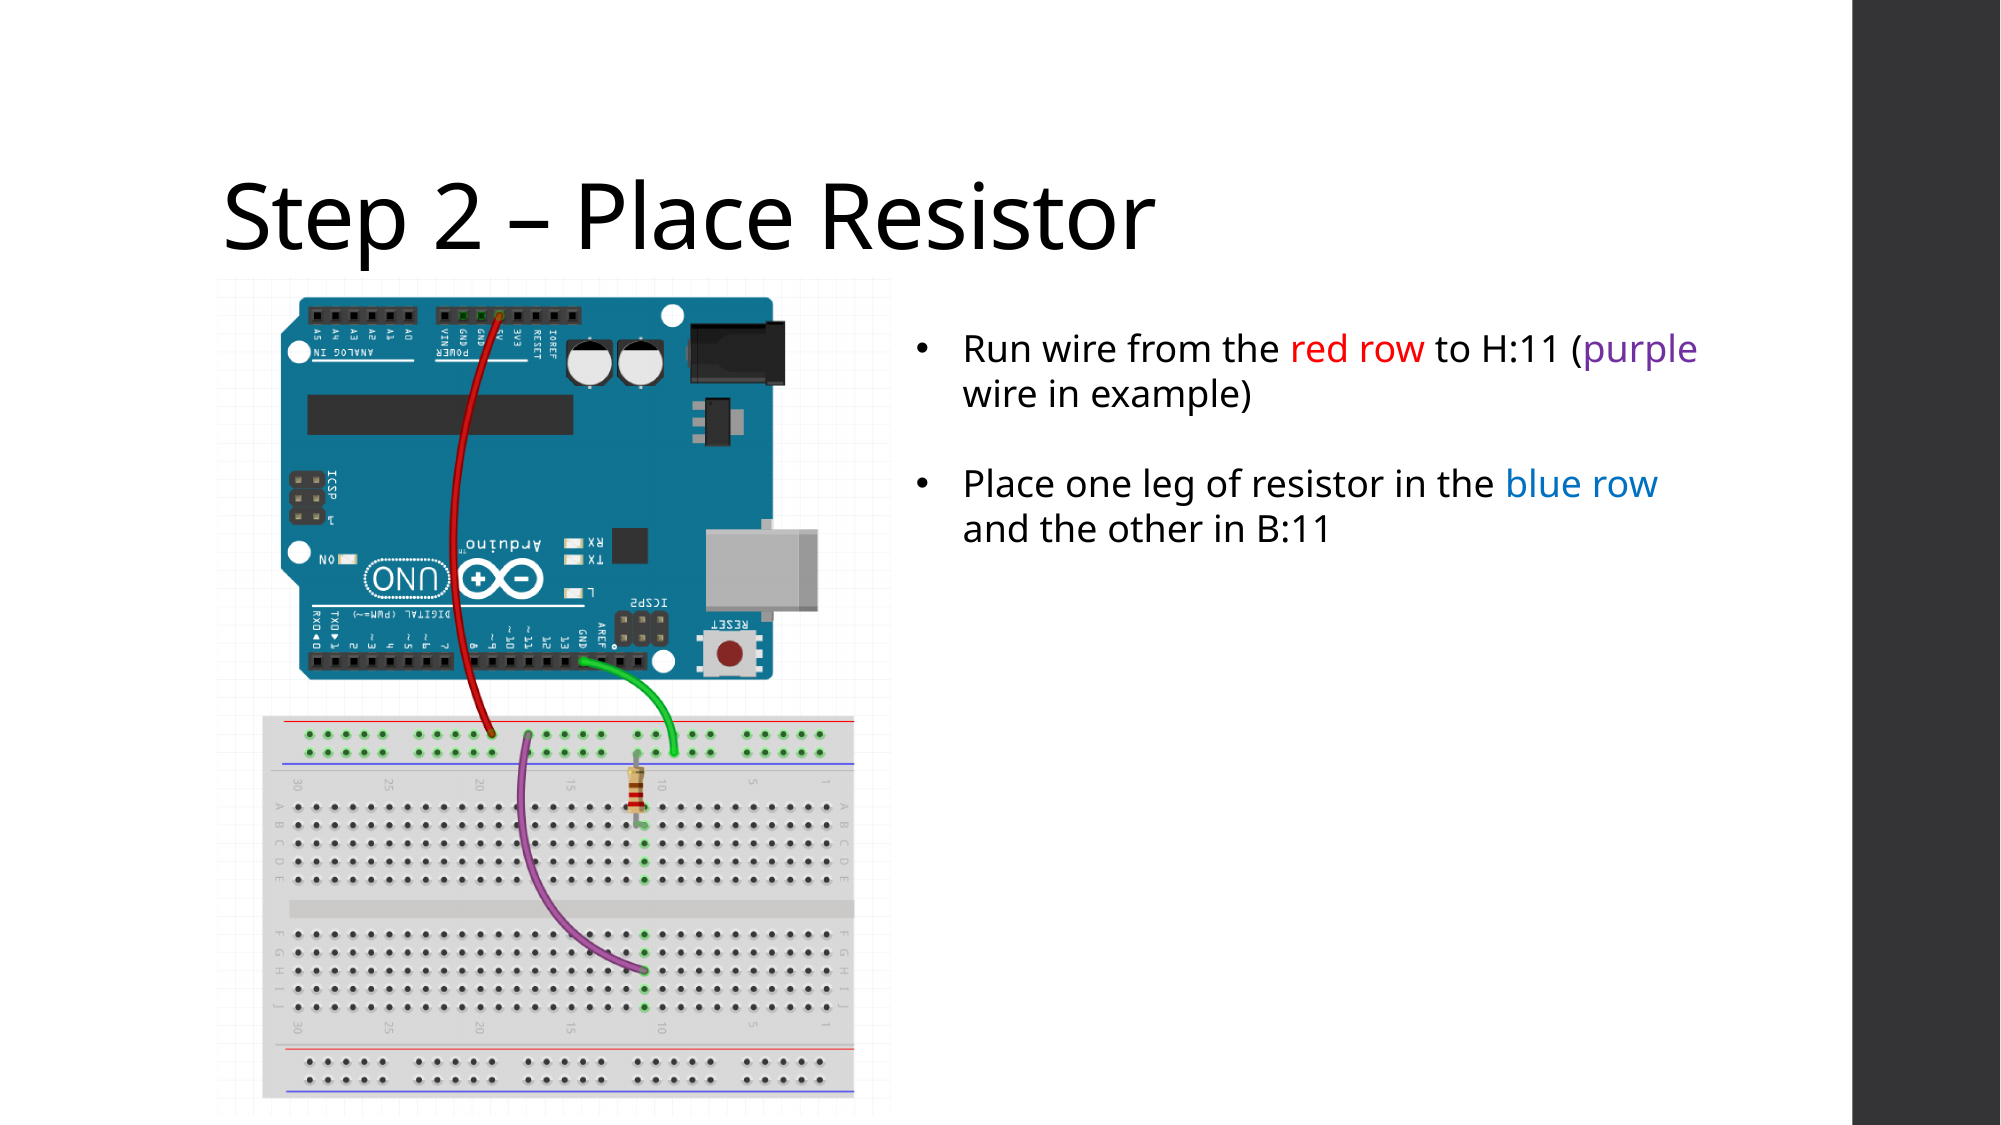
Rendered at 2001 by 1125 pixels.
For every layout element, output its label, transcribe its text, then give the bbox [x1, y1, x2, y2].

title Step 2 – Place Resistor [206, 60, 1797, 278]
text_box Run wire from the red row to H:11 (purple wire in example) Place one leg of resistor in the blue row and the other in B:11 [901, 317, 1723, 558]
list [217, 277, 891, 1116]
